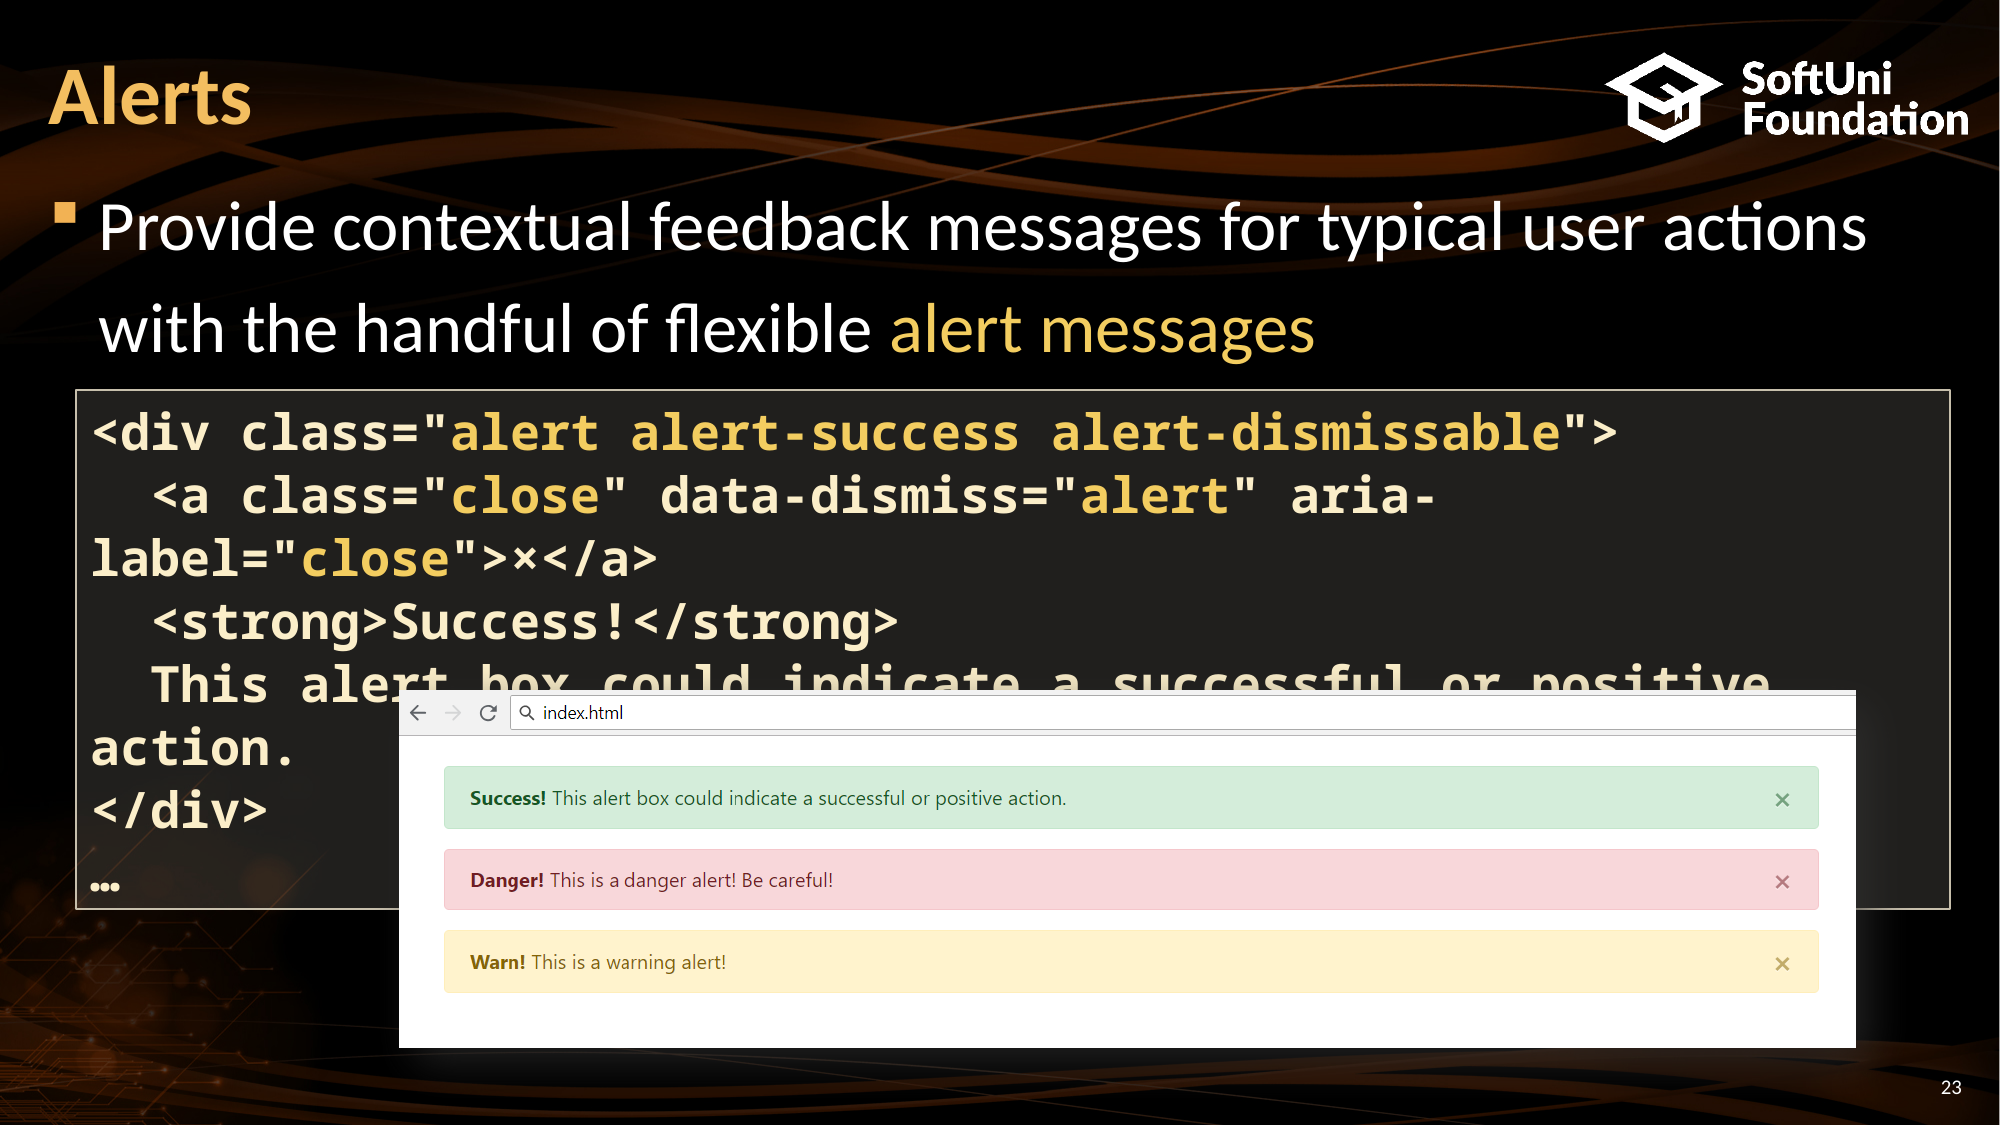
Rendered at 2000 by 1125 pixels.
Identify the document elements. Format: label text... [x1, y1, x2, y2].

title Alerts [30, 6, 1602, 189]
slide_number 23 [1897, 1070, 1968, 1103]
list Provide contextual feedback messages for typical user actions with the handful of flexible alert messages [30, 156, 1937, 1071]
picture [0, 0, 2000, 1125]
text_box <div class="alert alert-success alert-dismissable"> <a class="close" data-dismiss="alert" aria-label="close">×</a> <strong>Success!</strong> This alert box could indicate a successful or positive action. </div> … [76, 390, 1951, 909]
